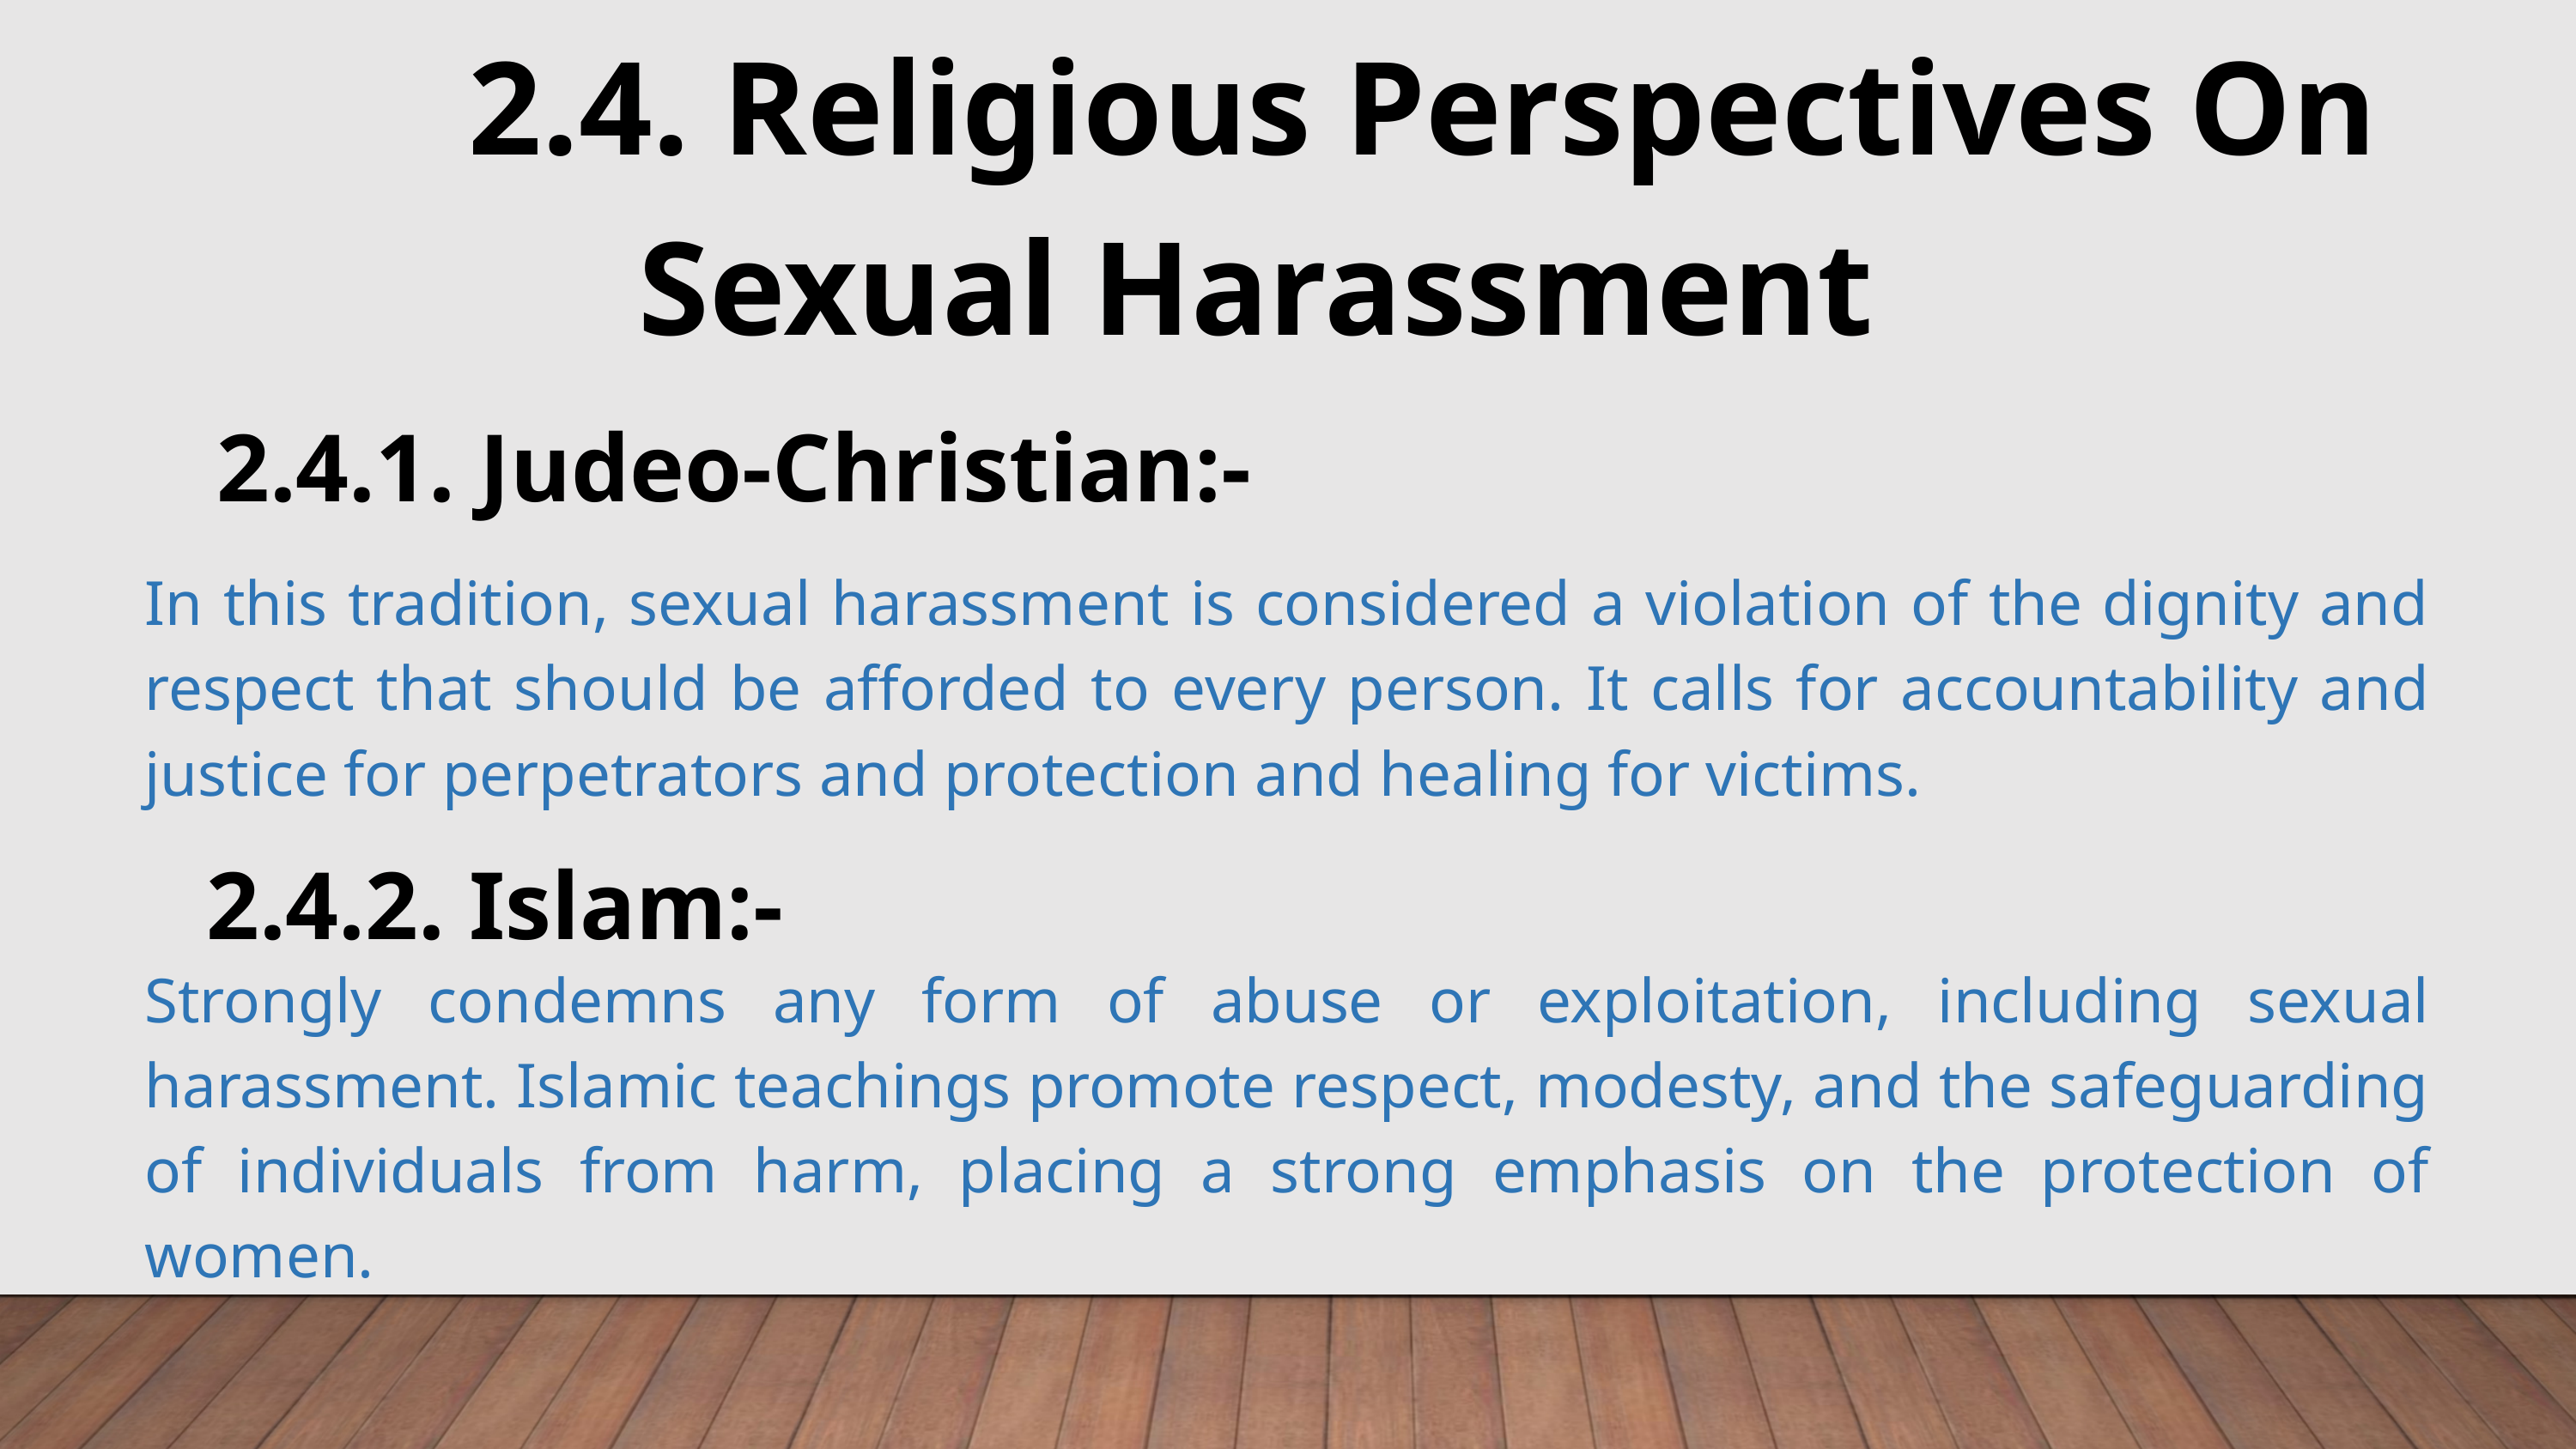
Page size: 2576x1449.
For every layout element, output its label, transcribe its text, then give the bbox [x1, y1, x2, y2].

text_box Strongly condemns any form of abuse or exploitation, including sexual harassment. Islamic teachings promote respect, modesty, and the safeguarding of individuals from harm, placing a strong emphasis on the protection of women. [144, 949, 2432, 1290]
text_box 2.4.1. Judeo-Christian:- [144, 390, 1324, 521]
picture [0, 1294, 2576, 1449]
text_box 2.4. Religious Perspectives On Sexual Harassment [1, 0, 2576, 361]
text_box 2.4.2. Islam:- [142, 828, 848, 959]
text_box In this tradition, sexual harassment is considered a violation of the dignity and respect that should be afforded to every person. It calls for accountability and justice for perpetrators and protection and healing for victims. [144, 552, 2432, 809]
